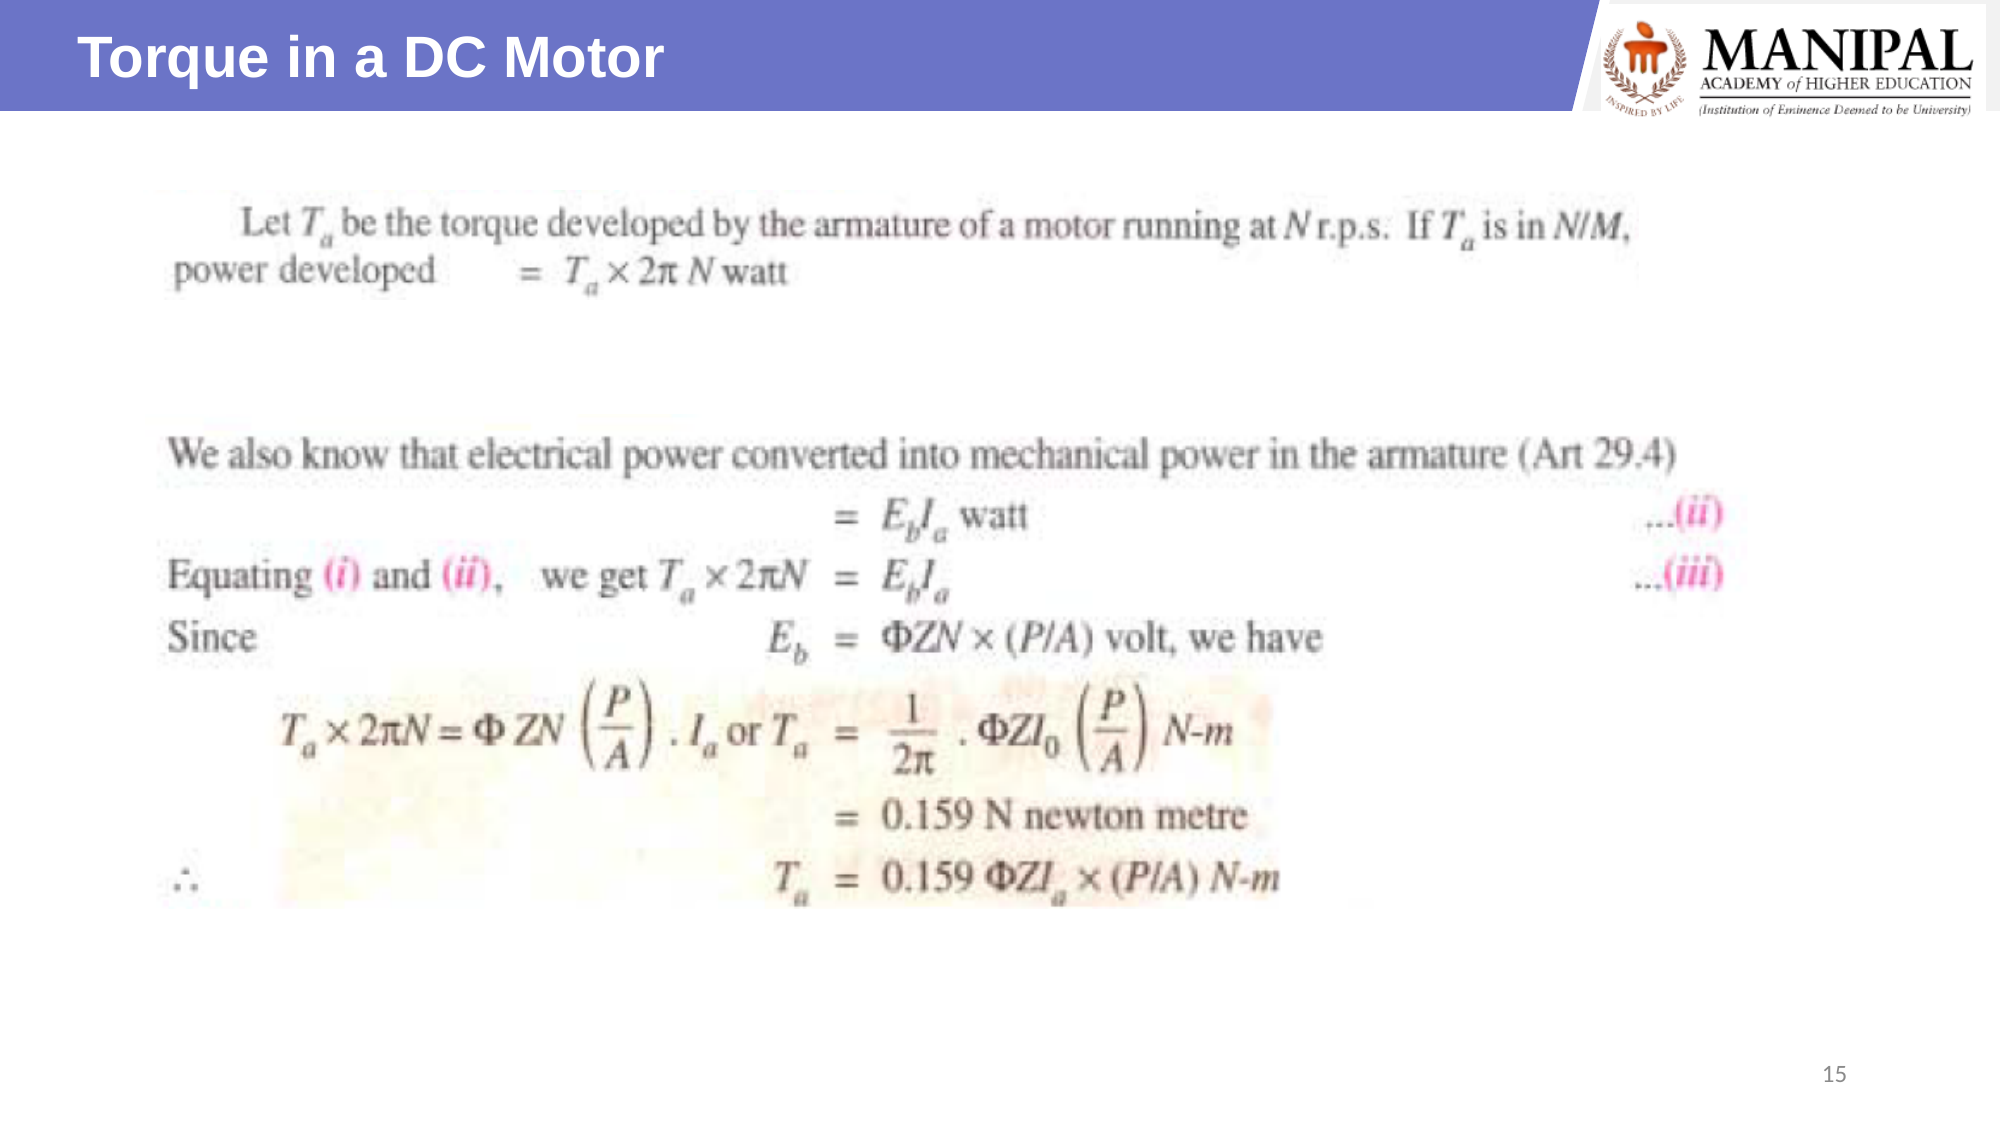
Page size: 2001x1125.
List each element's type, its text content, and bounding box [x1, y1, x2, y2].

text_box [0, 0, 2000, 110]
picture [145, 414, 1751, 909]
picture [1601, 4, 1986, 126]
picture [143, 190, 1639, 301]
slide_number 15 [1412, 1042, 1863, 1103]
